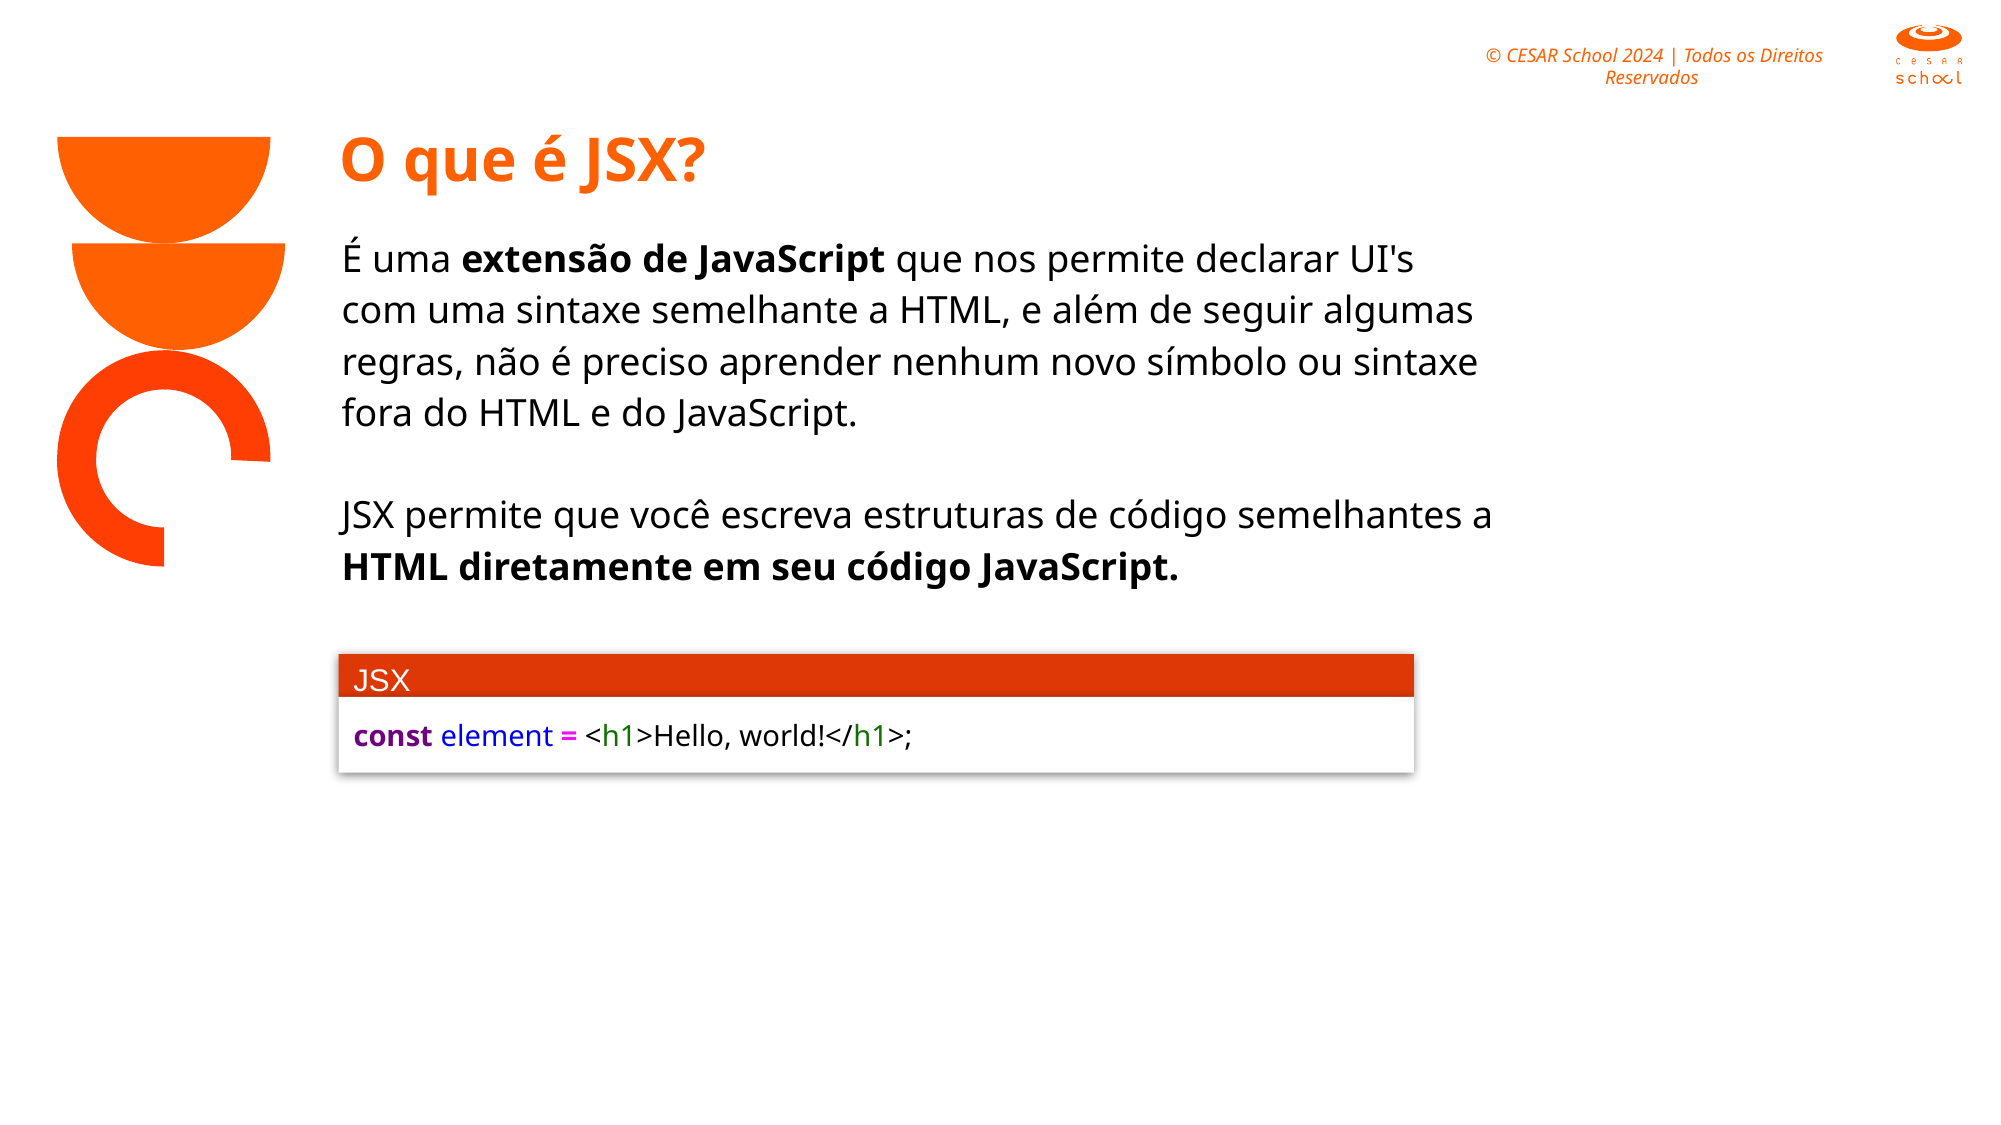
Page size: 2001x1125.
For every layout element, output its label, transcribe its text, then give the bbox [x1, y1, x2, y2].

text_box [1432, 25, 1963, 85]
text_box É uma extensão de JavaScript que nos permite declarar UI's com uma sintaxe semelhante a HTML, e além de seguir algumas regras, não é preciso aprender nenhum novo símbolo ou sintaxe fora do HTML e do JavaScript. JSX permite que você escreva estruturas de código semelhantes a HTML diretamente em seu código JavaScript. [324, 213, 1516, 603]
text_box [57, 136, 271, 244]
text_box [163, 350, 271, 462]
text_box O que é JSX? [324, 105, 1462, 200]
text_box [56, 454, 165, 567]
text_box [338, 653, 1415, 773]
text_box [57, 350, 163, 456]
text_box [71, 243, 286, 350]
